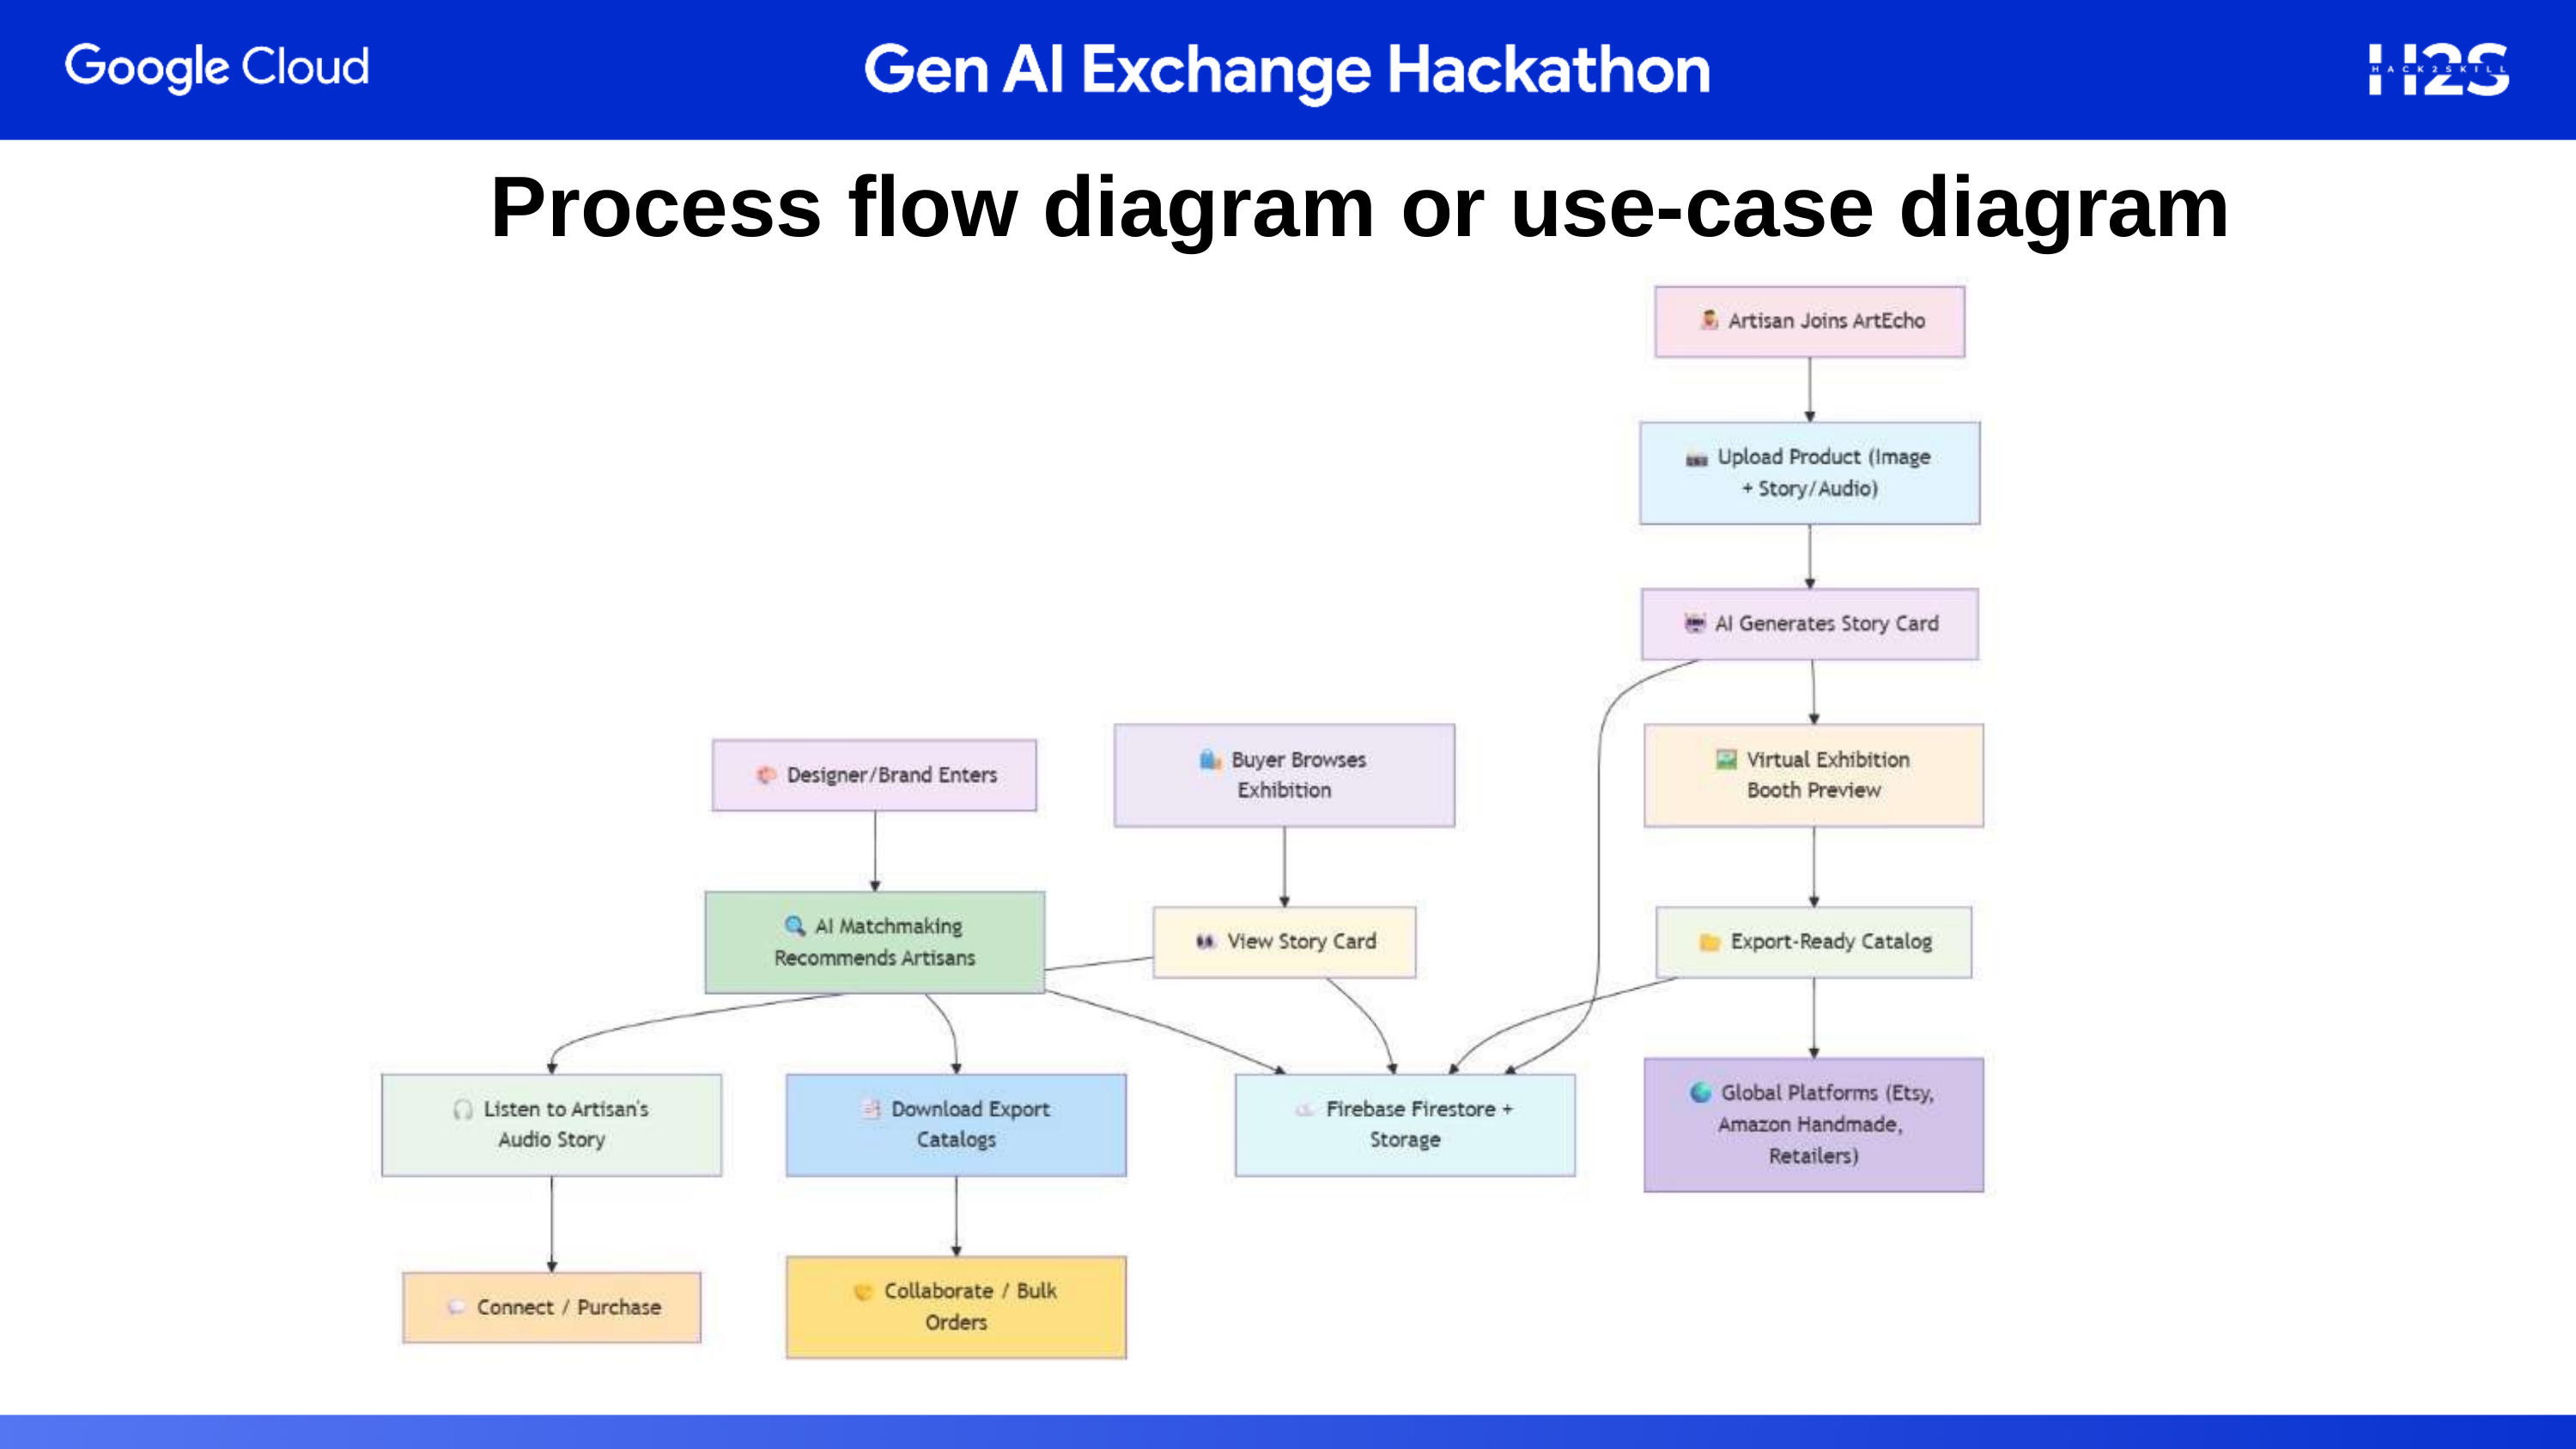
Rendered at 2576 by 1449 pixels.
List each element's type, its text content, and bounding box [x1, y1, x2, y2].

picture [0, 0, 2576, 1449]
title Process flow diagram or use-case diagram [148, 149, 2349, 393]
